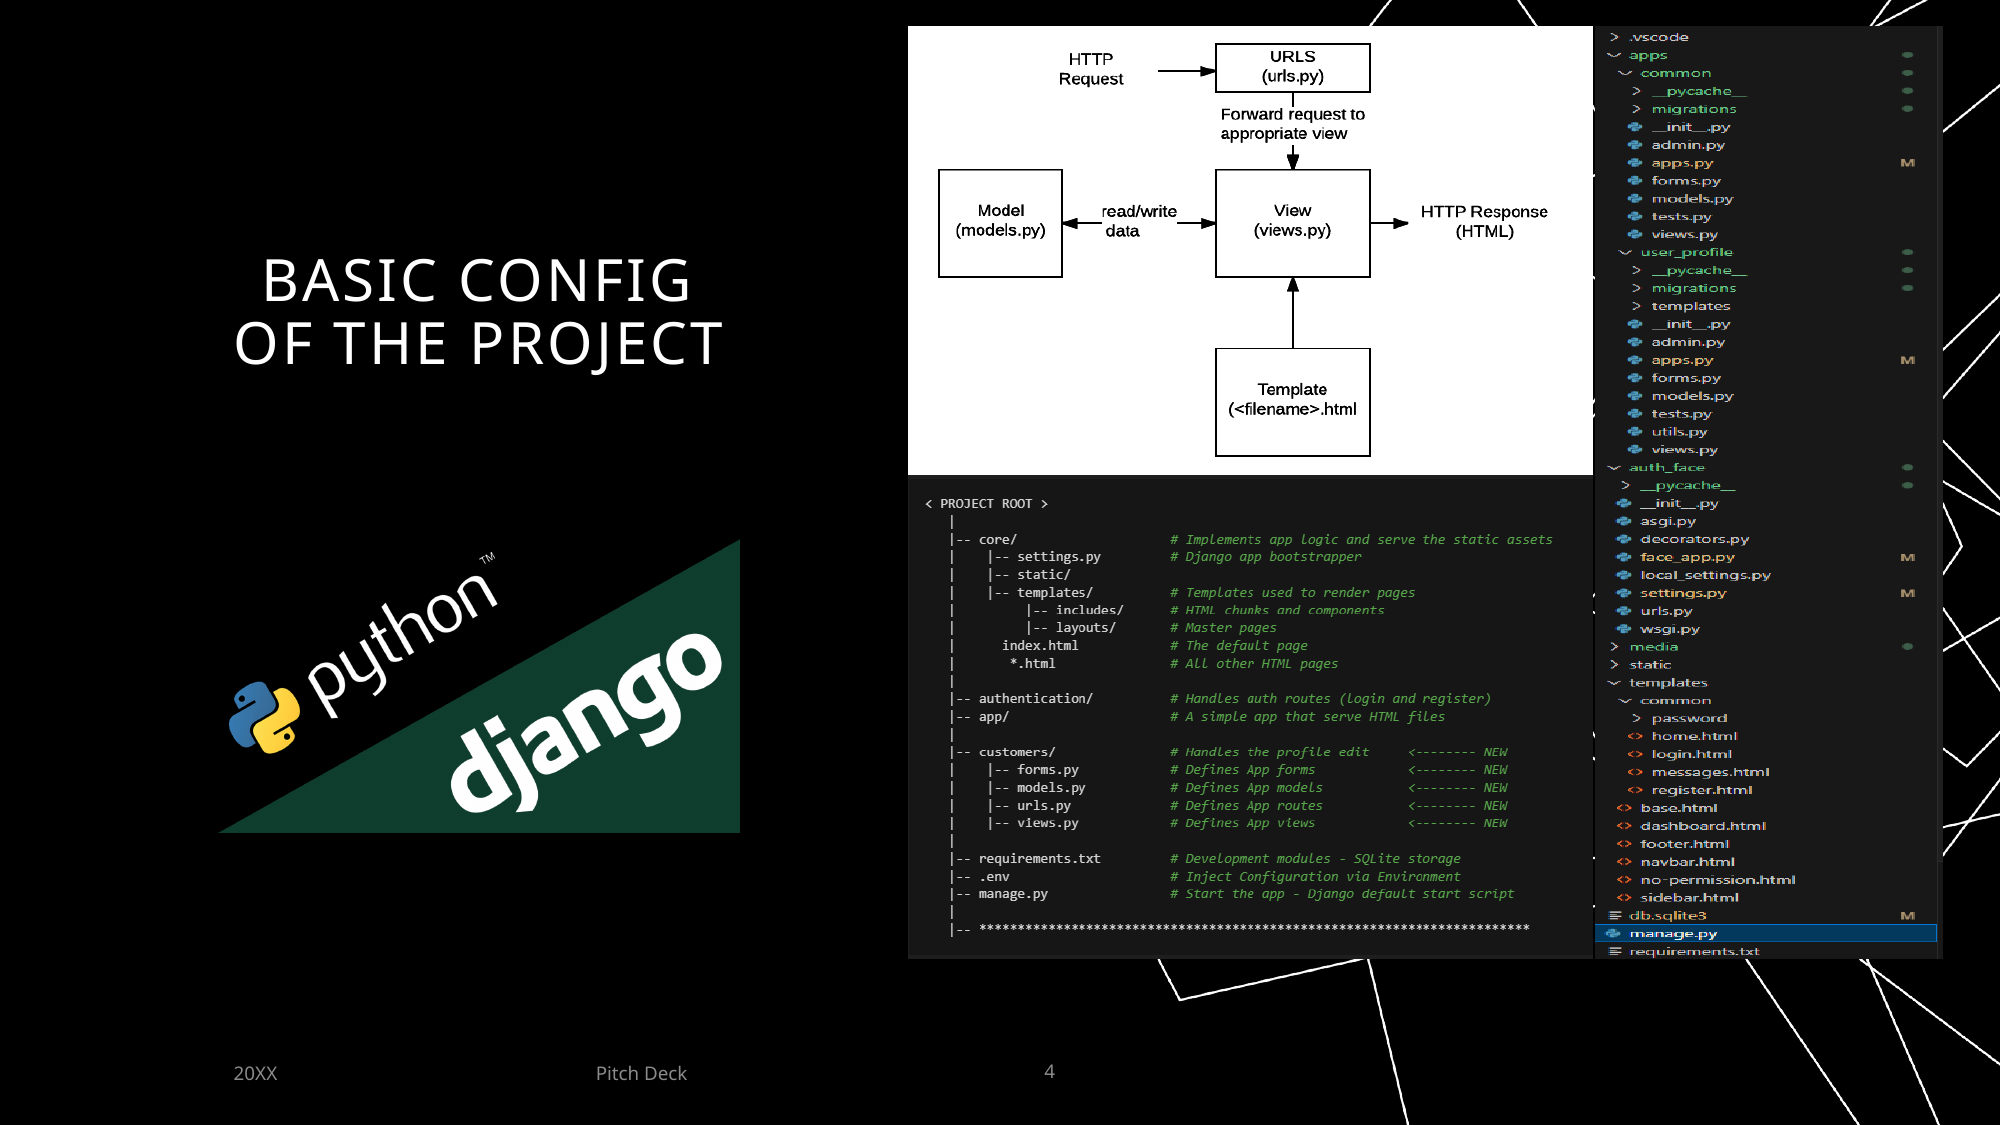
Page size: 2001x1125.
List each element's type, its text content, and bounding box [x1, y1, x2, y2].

slide_number 4 [908, 1042, 1071, 1103]
title Basic config of the project [218, 167, 740, 385]
footer Pitch Deck [437, 1042, 846, 1103]
picture [900, 0, 2000, 1125]
picture [218, 539, 740, 833]
slide_number 20XX [218, 1042, 381, 1103]
